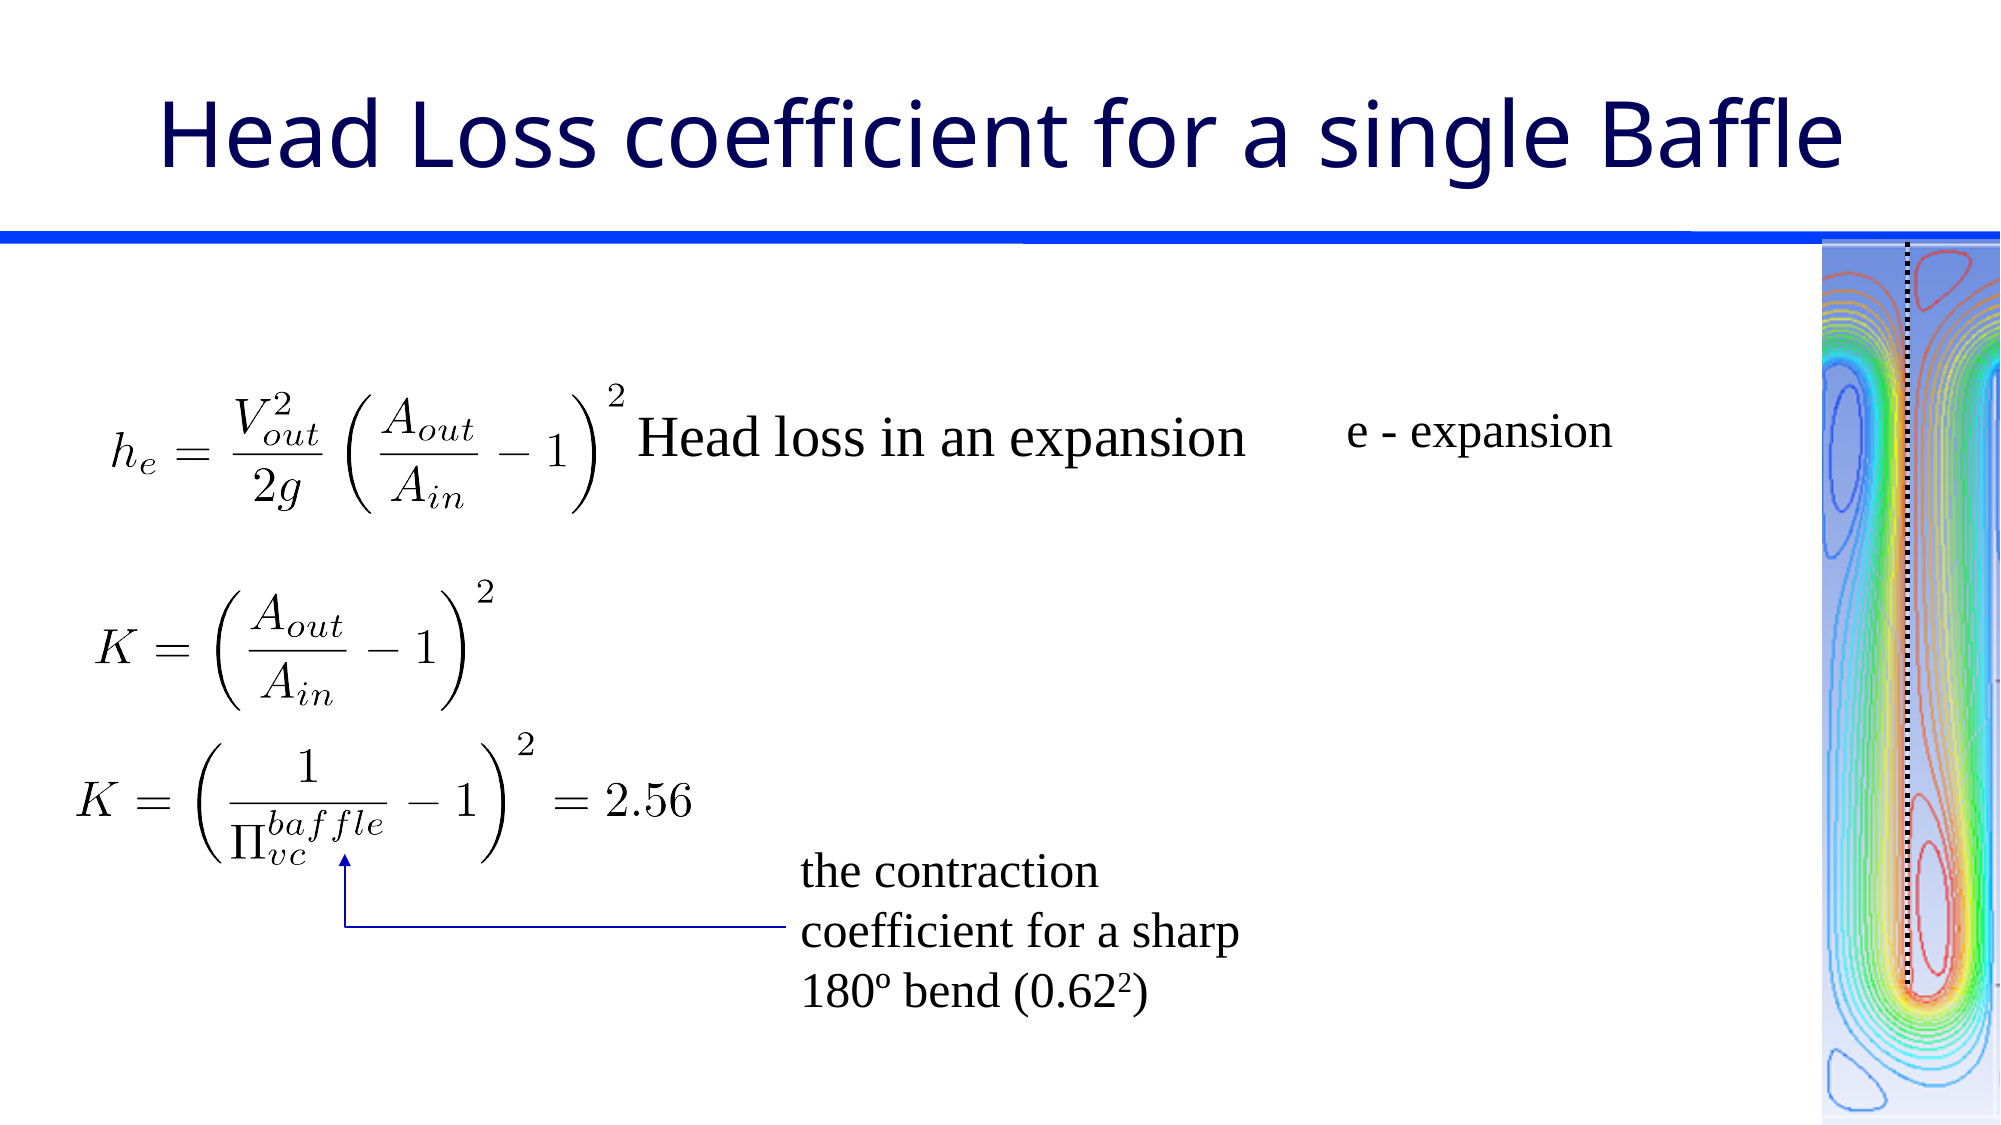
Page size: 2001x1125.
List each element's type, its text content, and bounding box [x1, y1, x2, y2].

picture [76, 732, 691, 865]
text_box e - expansion [1331, 390, 1629, 466]
picture [112, 383, 624, 515]
picture [95, 579, 494, 711]
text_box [344, 853, 786, 929]
title Head Loss coefficient for a single Baffle [75, 37, 1930, 225]
text_box Head loss in an expansion [627, 390, 1262, 476]
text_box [1821, 239, 2000, 1125]
text_box the contraction coefficient for a sharp 180º bend (0.622) [785, 829, 1294, 1025]
